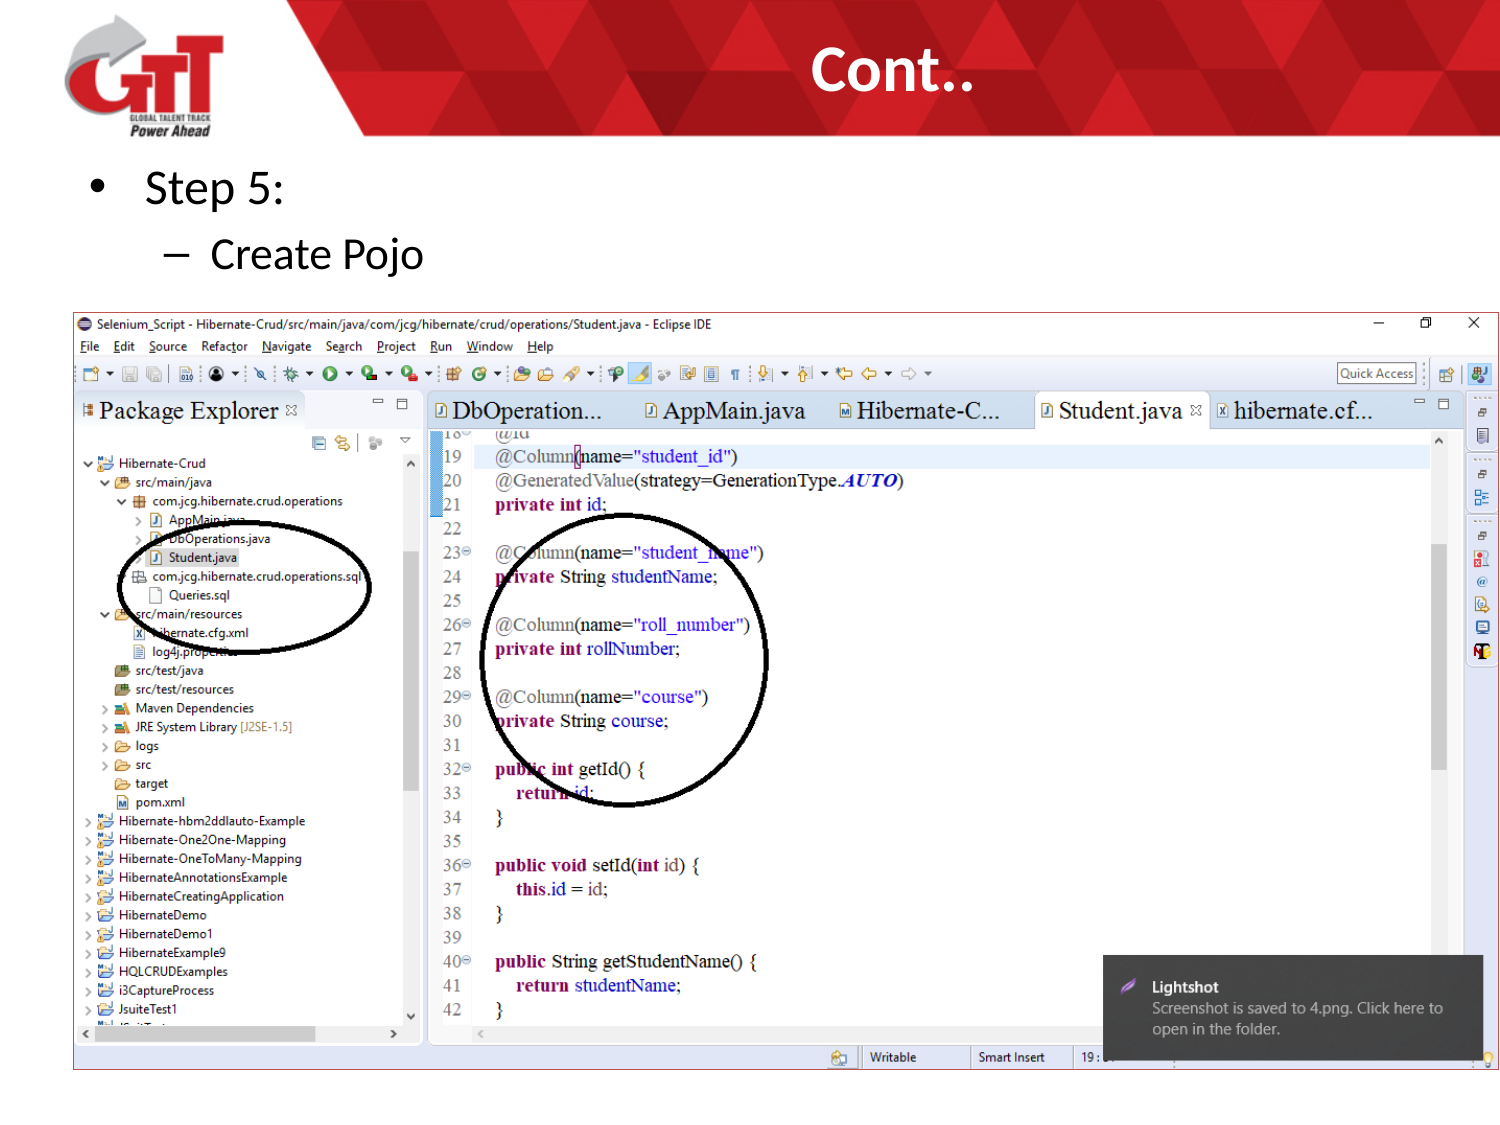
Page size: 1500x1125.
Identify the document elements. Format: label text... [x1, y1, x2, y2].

title Cont.. [324, 12, 1463, 118]
picture [0, 0, 1500, 1125]
text_box Step 5: Create Pojo [73, 147, 1424, 293]
